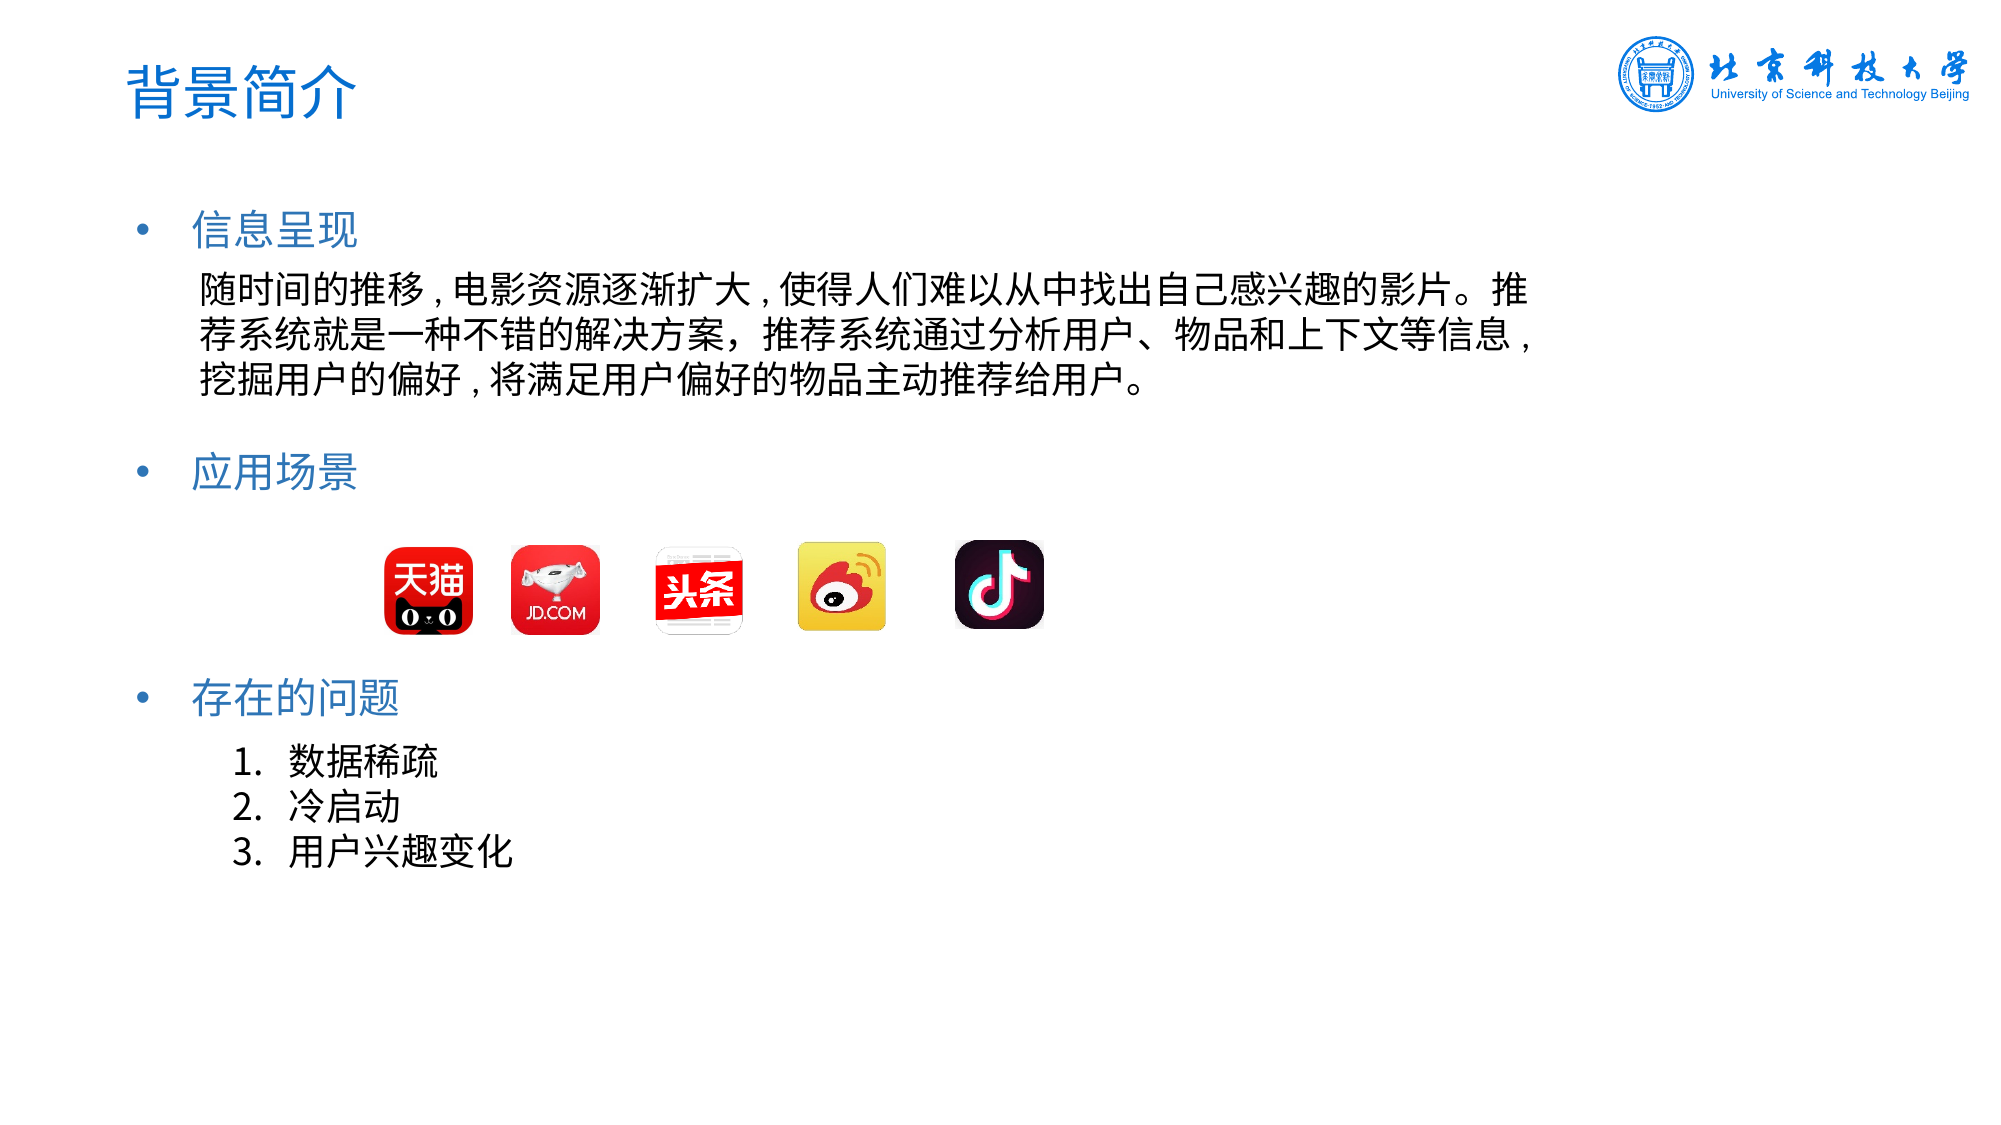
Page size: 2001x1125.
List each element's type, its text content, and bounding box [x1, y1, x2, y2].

text_box 背景简介 [109, 48, 950, 134]
text_box 信息呈现 [45, 196, 1118, 262]
text_box 随时间的推移,电影资源逐渐扩大,使得人们难以从中找出自己感兴趣的影片。推荐系统就是一种不错的解决方案，推荐系统通过分析用户、物品和上下文等信息,挖掘用户的偏好,将满足用户偏好的物品主动推荐给用户。 [109, 258, 1573, 409]
text_box 数据稀疏 冷启动 用户兴趣变化 [142, 730, 1607, 881]
picture [384, 546, 473, 635]
picture [955, 540, 1044, 629]
text_box 应用场景 [45, 438, 1118, 504]
text_box 存在的问题 [45, 664, 1118, 730]
picture [797, 541, 886, 631]
picture [654, 545, 743, 635]
picture [511, 545, 600, 635]
